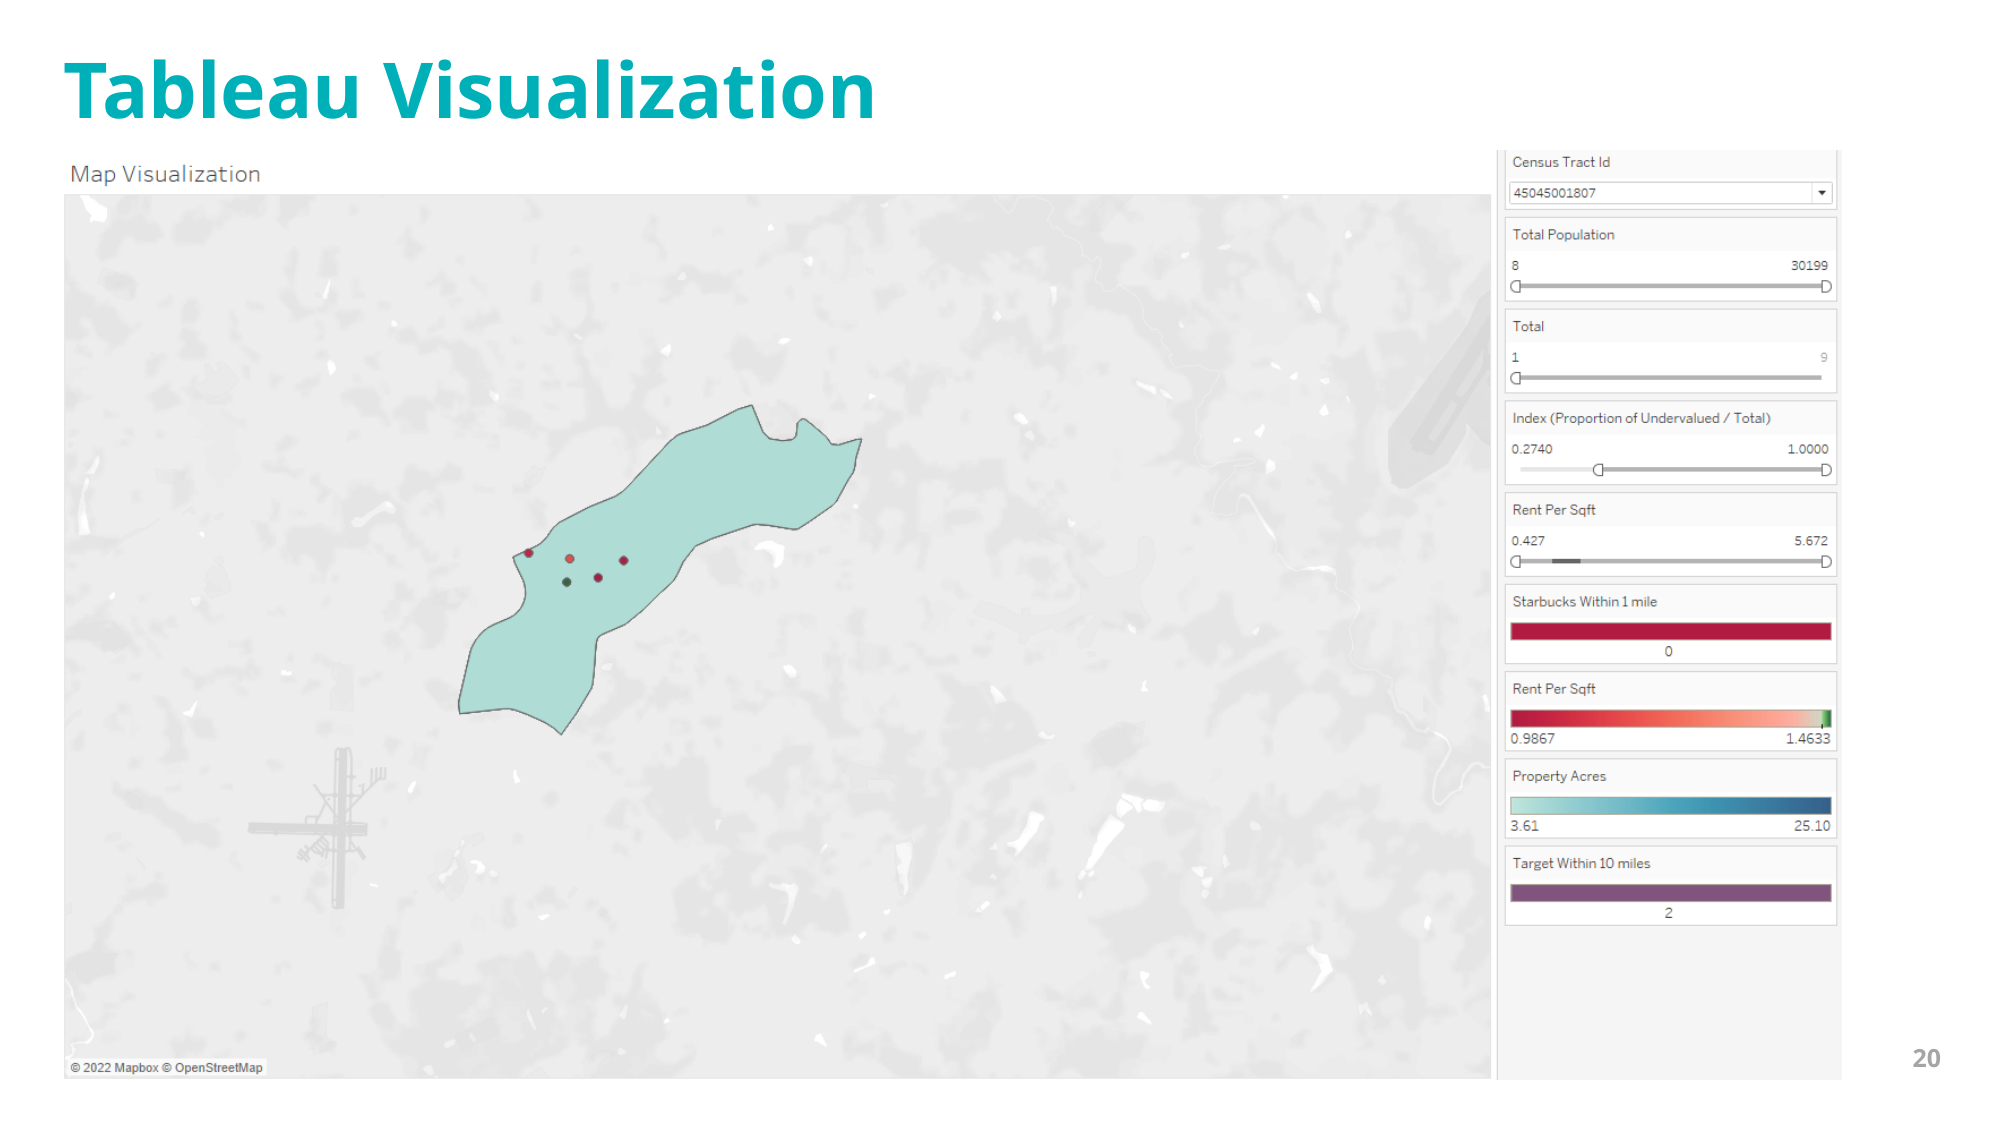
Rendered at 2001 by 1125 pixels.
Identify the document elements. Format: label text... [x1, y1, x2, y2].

text_box Tableau Visualization [48, 26, 1217, 149]
slide_number ‹#› [1840, 1031, 1957, 1088]
picture [62, 150, 1842, 1080]
